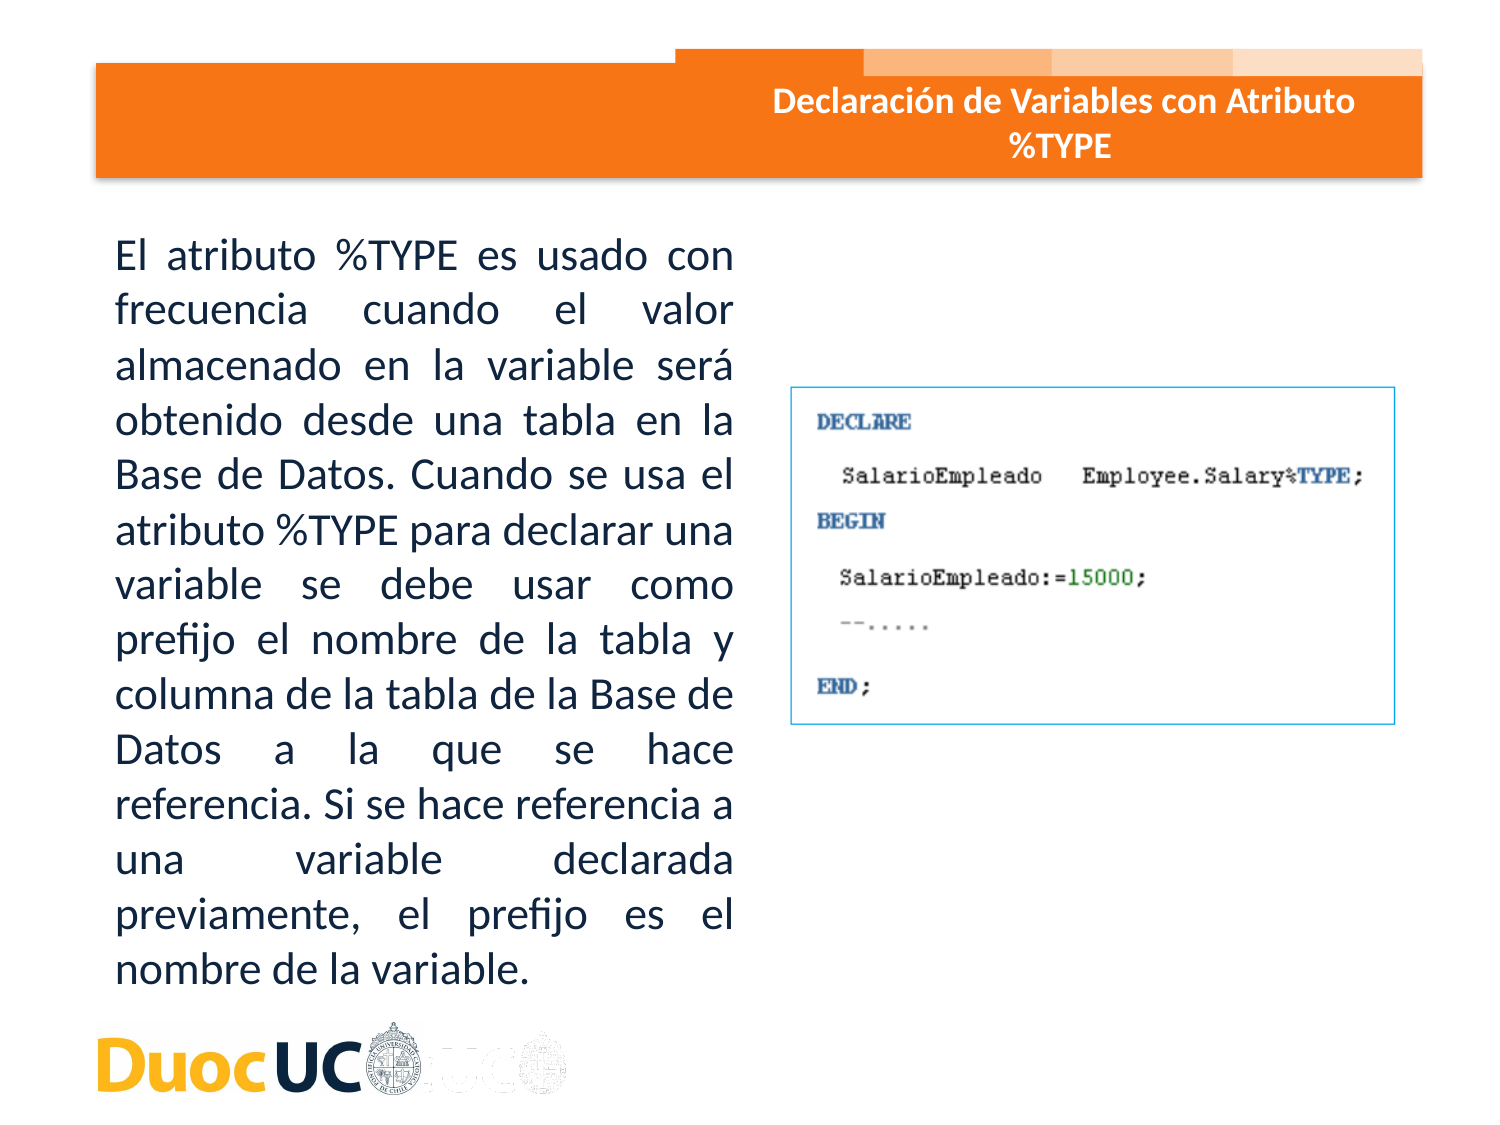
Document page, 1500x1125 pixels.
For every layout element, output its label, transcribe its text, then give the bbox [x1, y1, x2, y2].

text_box Declaración de Variables con Atributo %TYPE [712, 68, 1417, 175]
list El atributo %TYPE es usado con frecuencia cuando el valor almacenado en la variable será obtenido desde una tabla en la Base de Datos. Cuando se usa el atributo %TYPE para declarar una variable se debe usar como prefijo el nombre de la tabla y columna de la tabla de la Base de Datos a la que se hace referencia. Si se hace referencia a una variable declarada previamente, el prefijo es el nombre de la variable. [99, 216, 750, 625]
picture [783, 378, 1403, 738]
picture [96, 1021, 566, 1095]
